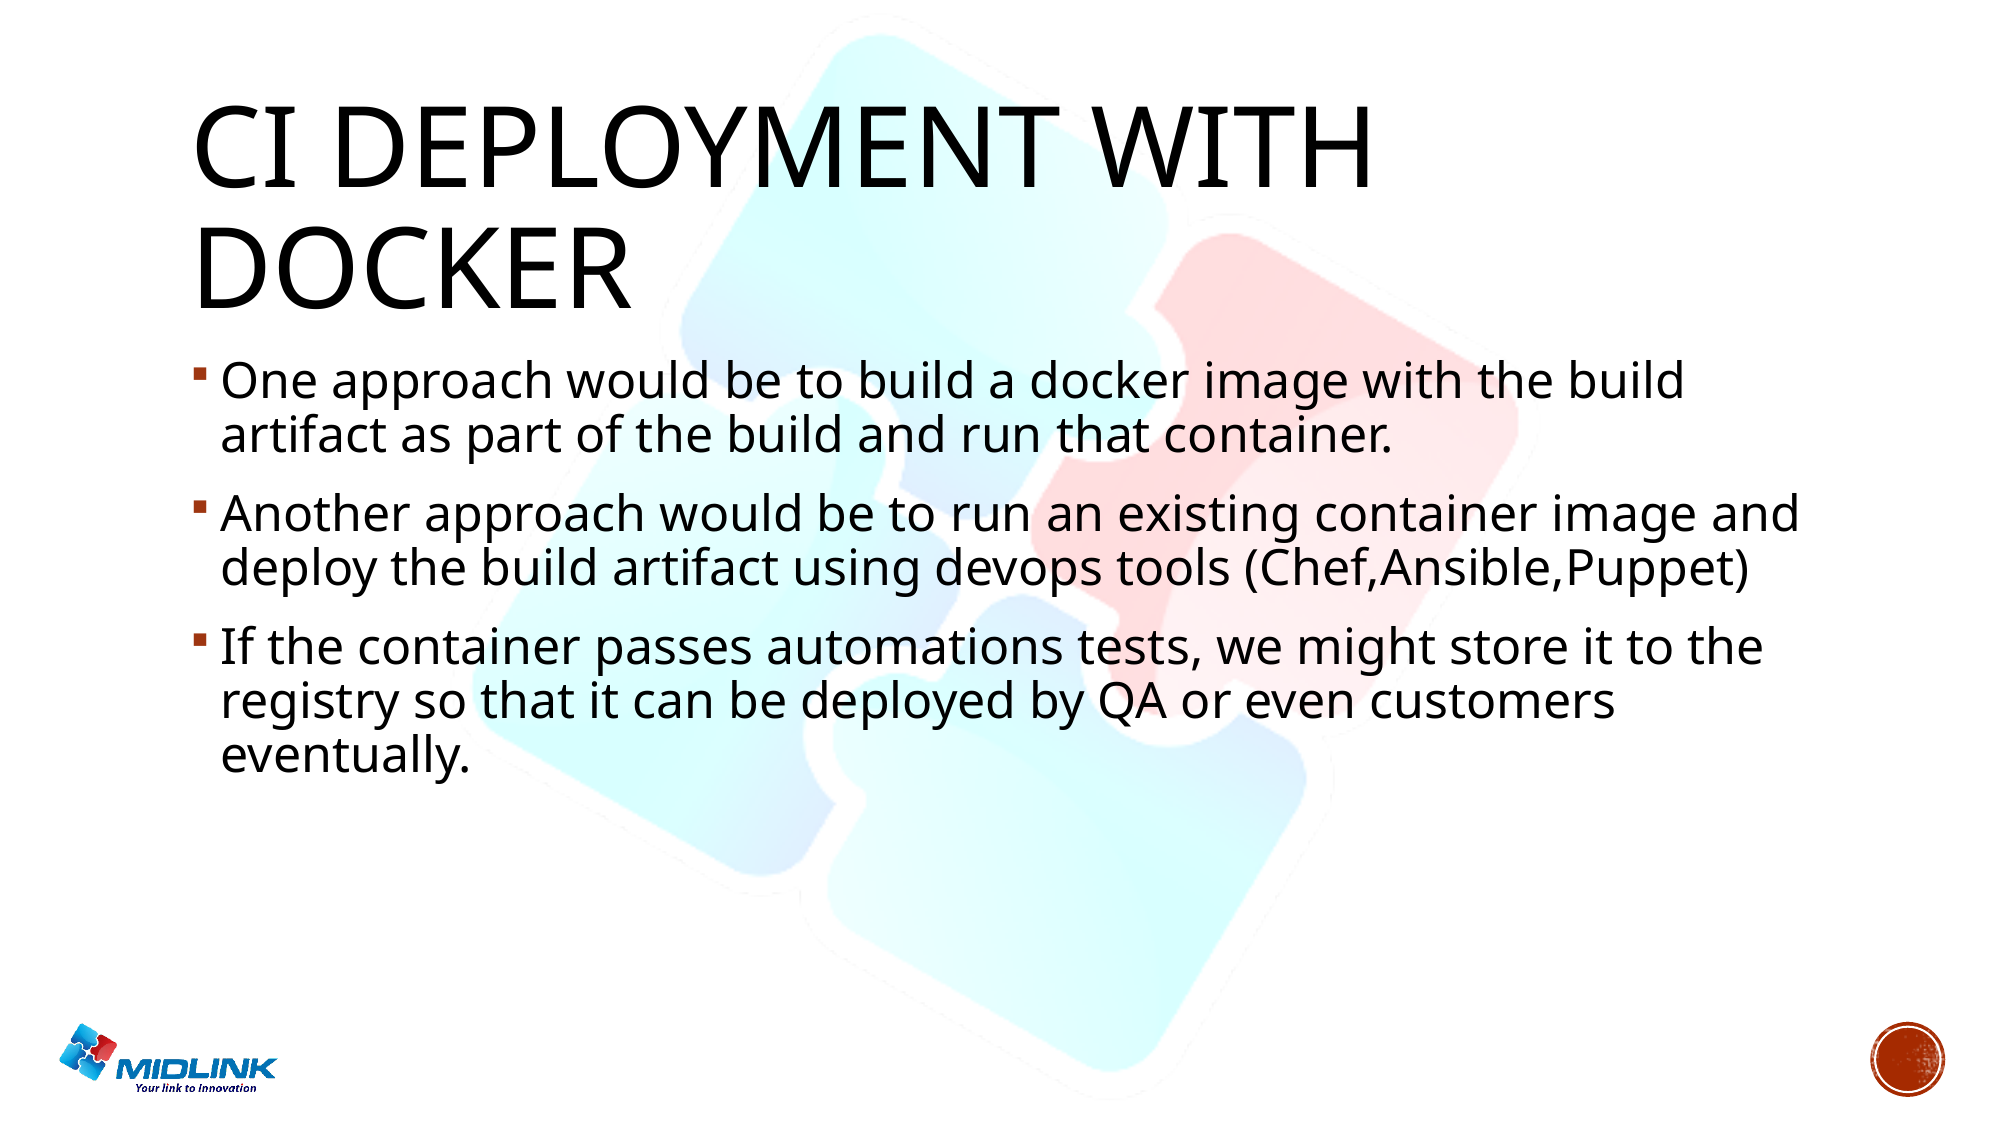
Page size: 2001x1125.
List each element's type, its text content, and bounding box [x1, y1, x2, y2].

picture [49, 1017, 287, 1096]
list One approach would be to build a docker image with the build artifact as part of the build and run that container. Another approach would be to run an existing container image and deploy the build artifact using devops tools (Chef,Ansible,Puppet) If the container passes automations tests, we might store it to the registry so that it can be deployed by QA or even customers eventually. [175, 348, 1826, 1013]
title CI Deployment with docker [175, 79, 1826, 344]
